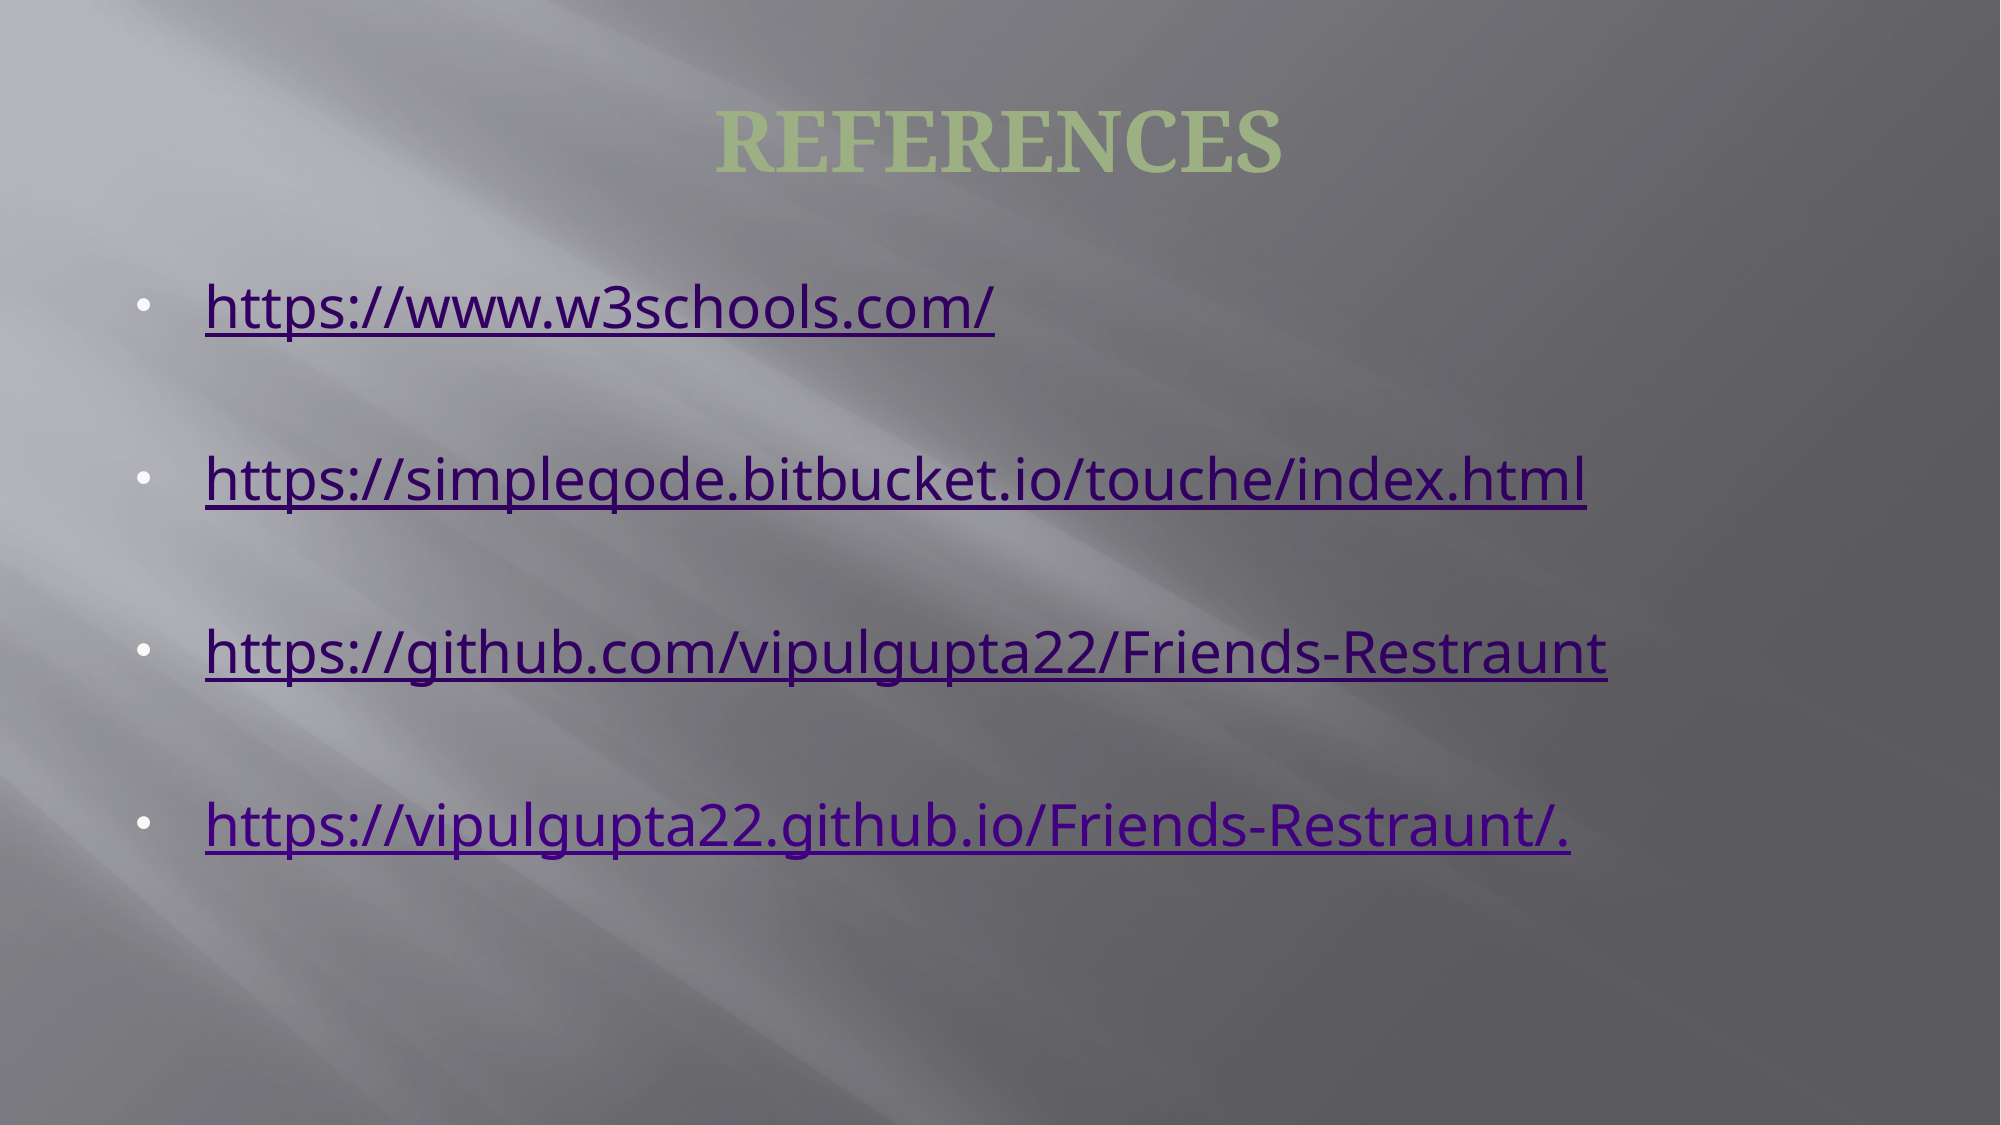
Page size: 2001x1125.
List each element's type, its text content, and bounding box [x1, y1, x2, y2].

list https://www.w3schools.com/ https://simpleqode.bitbucket.io/touche/index.html https://github.com/vipulgupta22/Friends-Restraunt https://vipulgupta22.github.io/Friends-Restraunt/. [99, 262, 1900, 1035]
title REFERENCES [99, 45, 1900, 233]
